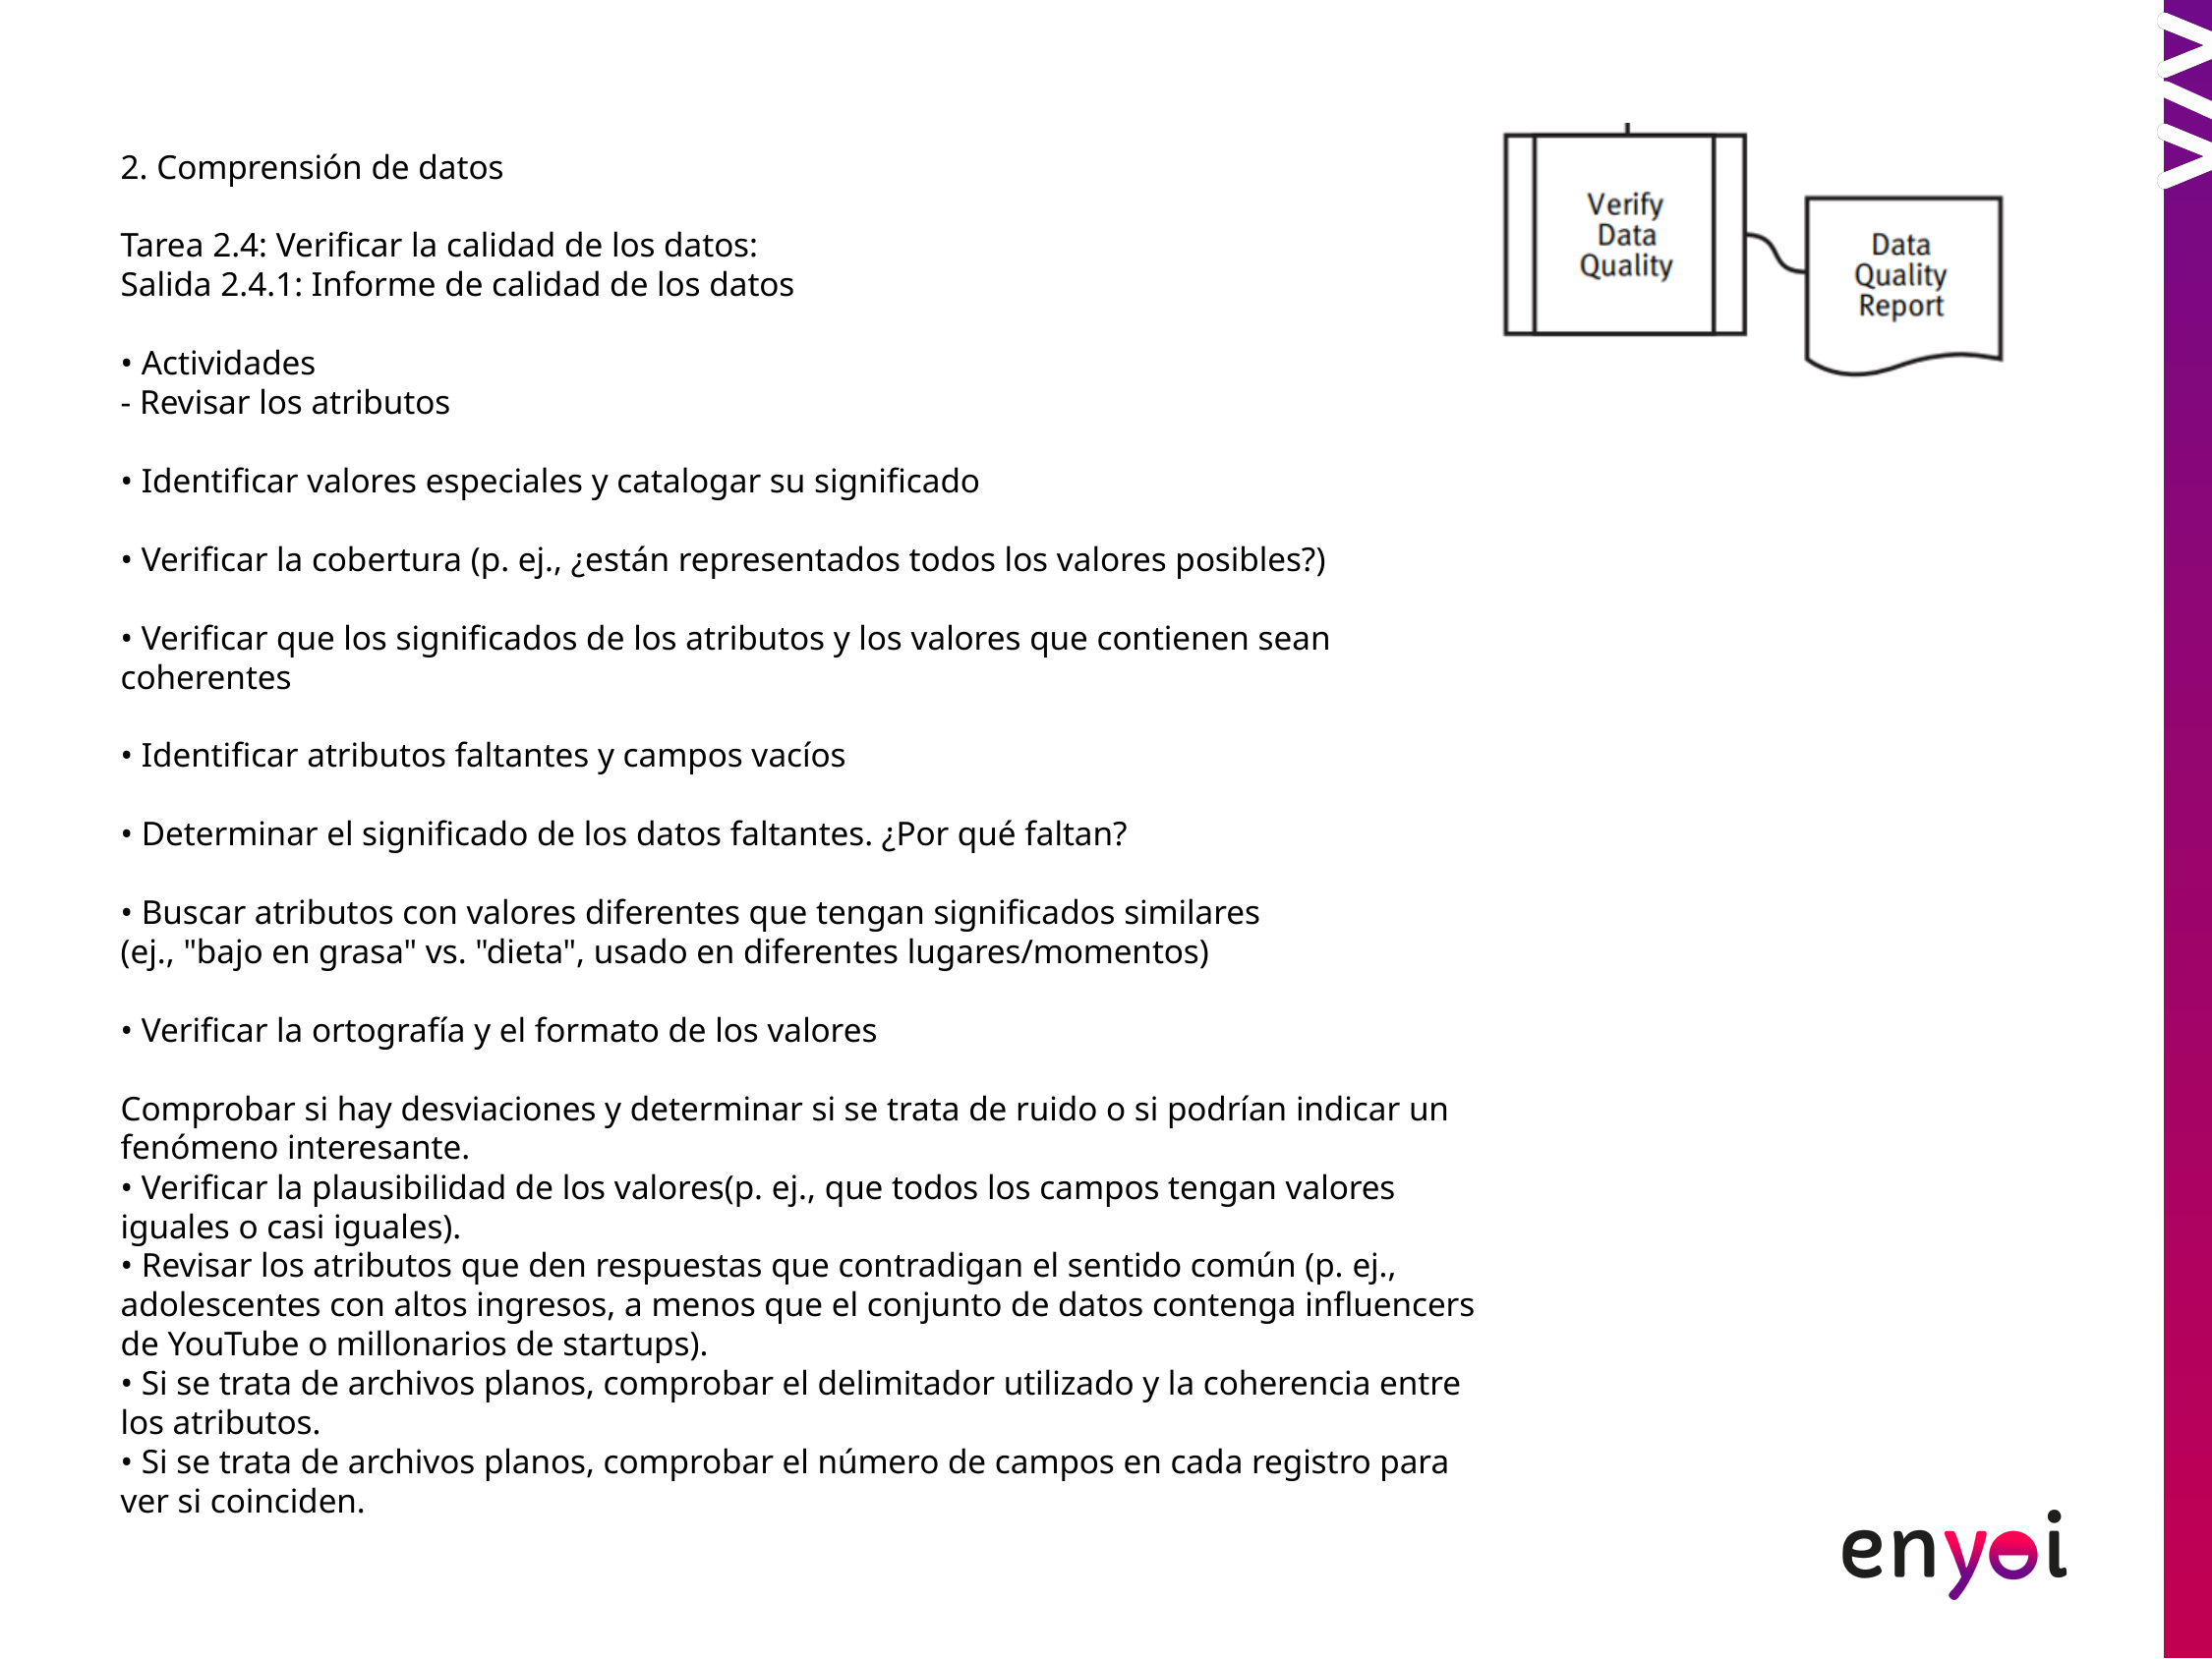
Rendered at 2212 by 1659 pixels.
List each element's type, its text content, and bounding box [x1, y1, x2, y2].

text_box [2154, 0, 2212, 1659]
text_box 2. Comprensión de datos Tarea 2.4: Verificar la calidad de los datos: Salida 2.4.1: Informe de calidad de los datos • Actividades - Revisar los atributos • Identificar valores especiales y catalogar su significado • Verificar la cobertura (p. ej., ¿están representados todos los valores posibles?) • Verificar que los significados de los atributos y los valores que contienen sean coherentes • Identificar atributos faltantes y campos vacíos • Determinar el significado de los datos faltantes. ¿Por qué faltan? • Buscar atributos con valores diferentes que tengan significados similares (ej., "bajo en grasa" vs. "dieta", usado en diferentes lugares/momentos) • Verificar la ortografía y el formato de los valores Comprobar si hay desviaciones y determinar si se trata de ruido o si podrían indicar un fenómeno interesante. • Verificar la plausibilidad de los valores(p. ej., que todos los campos tengan valores iguales o casi iguales). • Revisar los atributos que den respuestas que contradigan el sentido común (p. ej., adolescentes con altos ingresos, a menos que el conjunto de datos contenga influencers de YouTube o millonarios de startups). • Si se trata de archivos planos, comprobar el delimitador utilizado y la coherencia entre los atributos. • Si se trata de archivos planos, comprobar el número de campos en cada registro para ver si coinciden. [106, 139, 1509, 1562]
picture [1496, 122, 2023, 388]
text_box [1842, 1510, 2067, 1600]
